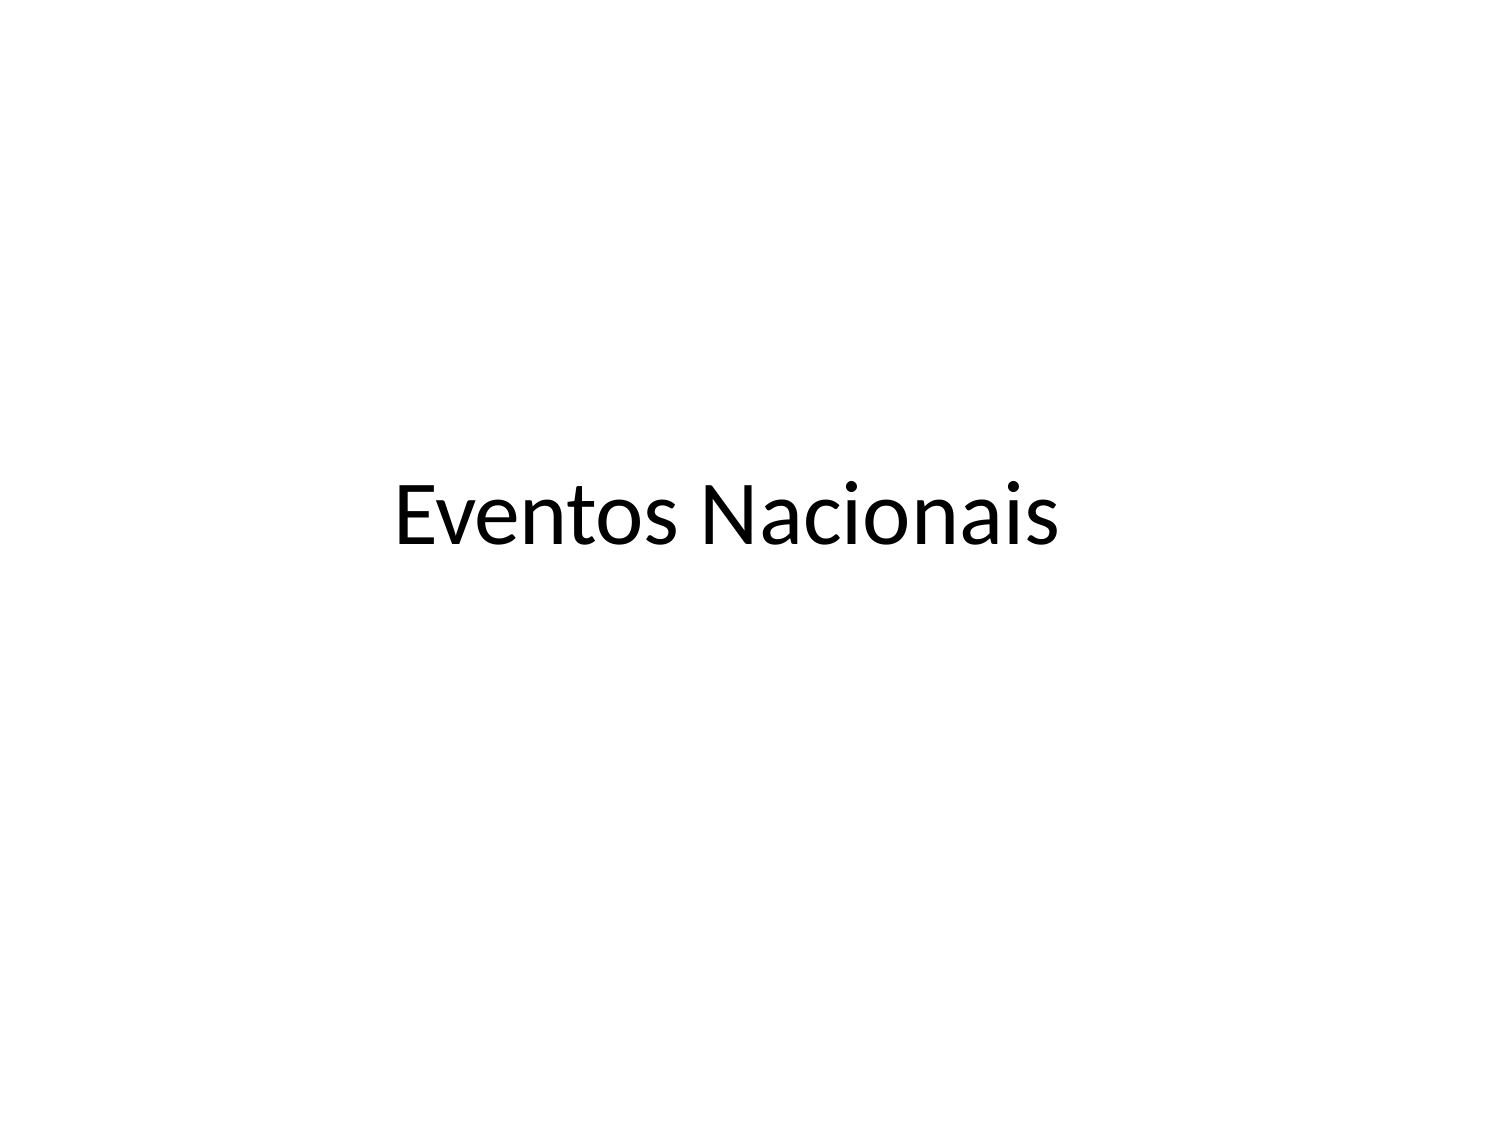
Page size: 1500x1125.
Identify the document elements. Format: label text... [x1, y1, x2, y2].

title Eventos Nacionais [391, 450, 1068, 641]
